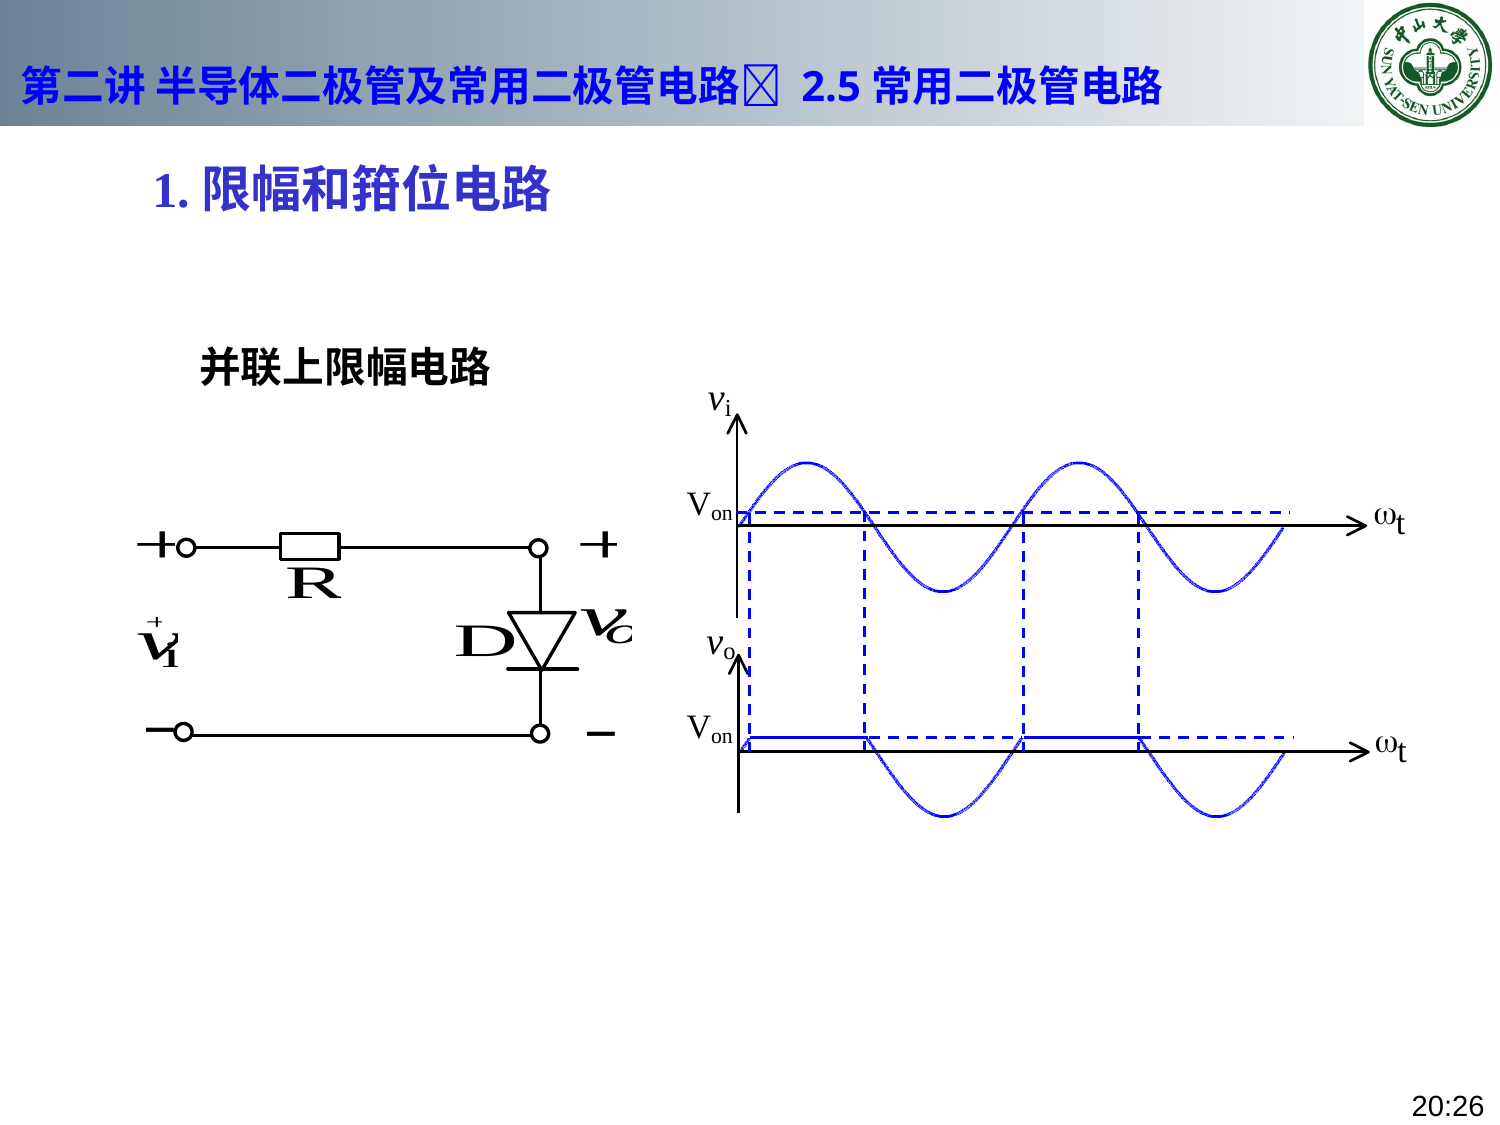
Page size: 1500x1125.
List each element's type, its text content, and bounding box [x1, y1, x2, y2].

text_box 并联上限幅电路 [150, 324, 1013, 400]
picture [1364, 0, 1500, 130]
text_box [112, 491, 650, 765]
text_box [674, 374, 1413, 836]
text_box 1.限幅和箝位电路 [137, 149, 638, 225]
title 第二讲 半导体二极管及常用二极管电路 2.5常用二极管电路 [5, 38, 1194, 126]
